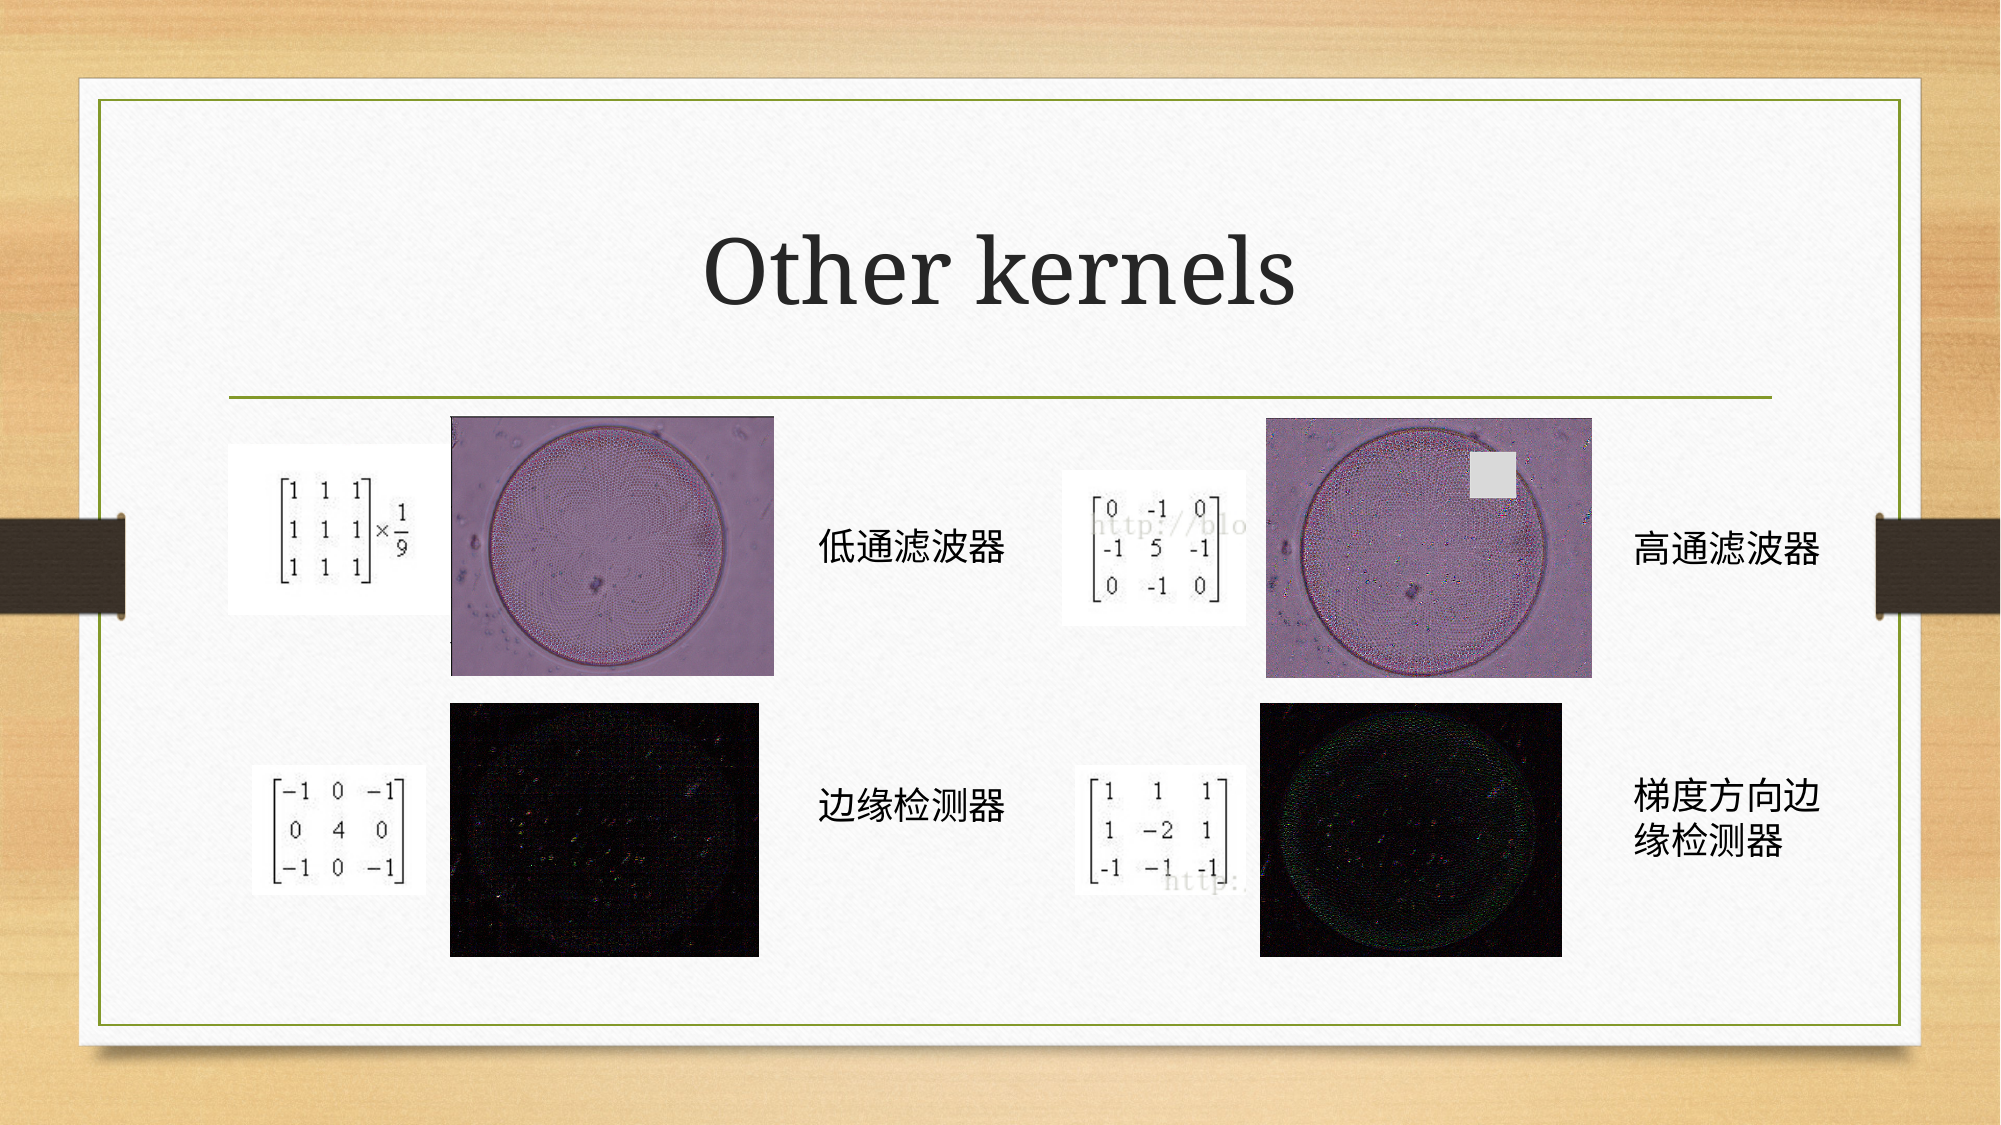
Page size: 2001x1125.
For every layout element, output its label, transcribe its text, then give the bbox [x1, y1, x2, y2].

text_box 高通滤波器 [1619, 517, 1857, 578]
title Other kernels [212, 161, 1788, 375]
text_box 边缘检测器 [803, 774, 1042, 834]
text_box 低通滤波器 [803, 515, 1042, 575]
picture [0, 0, 2001, 1125]
text_box 梯度方向边缘检测器 [1619, 765, 1857, 870]
